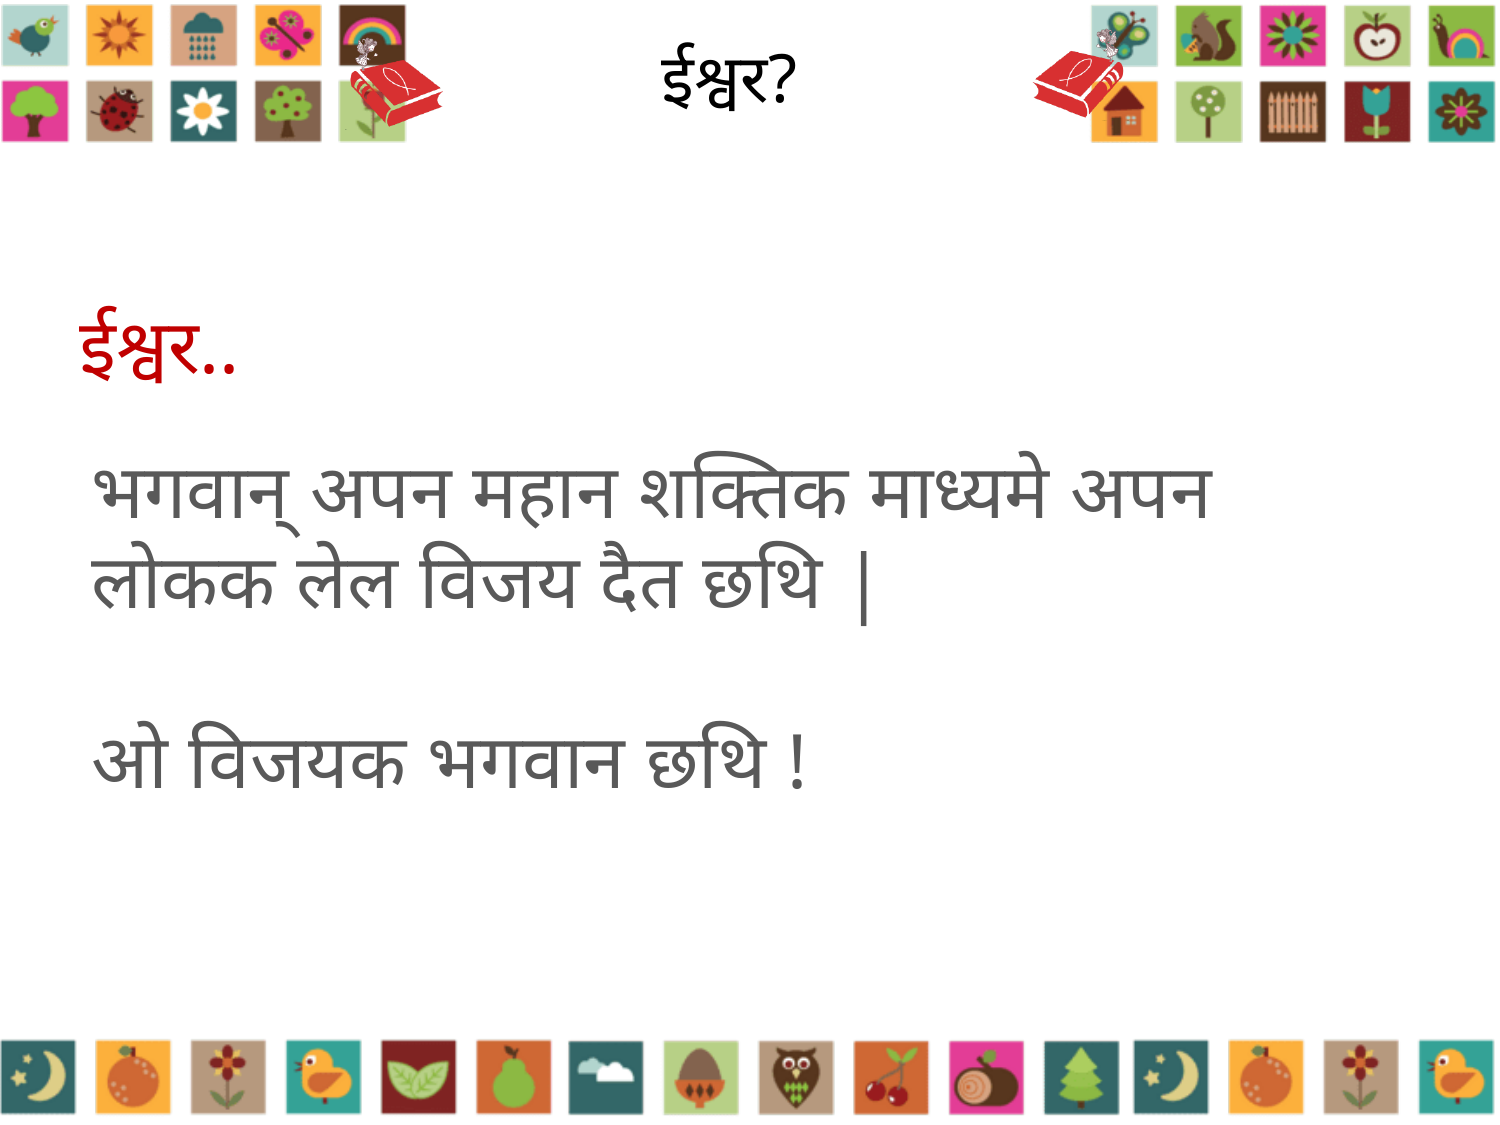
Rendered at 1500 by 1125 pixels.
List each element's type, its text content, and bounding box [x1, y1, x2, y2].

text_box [0, 1028, 1500, 1118]
text_box ईश्वर.. [64, 290, 1412, 396]
text_box ईश्वर? [480, 28, 997, 124]
picture [0, 3, 475, 150]
picture [1001, 3, 1500, 150]
text_box भगवान् अपन महान शक्तिक माध्यमे अपन लोकक लेल विजय दैत छथि | ओ विजयक भगवान छथि ! [76, 436, 1424, 812]
